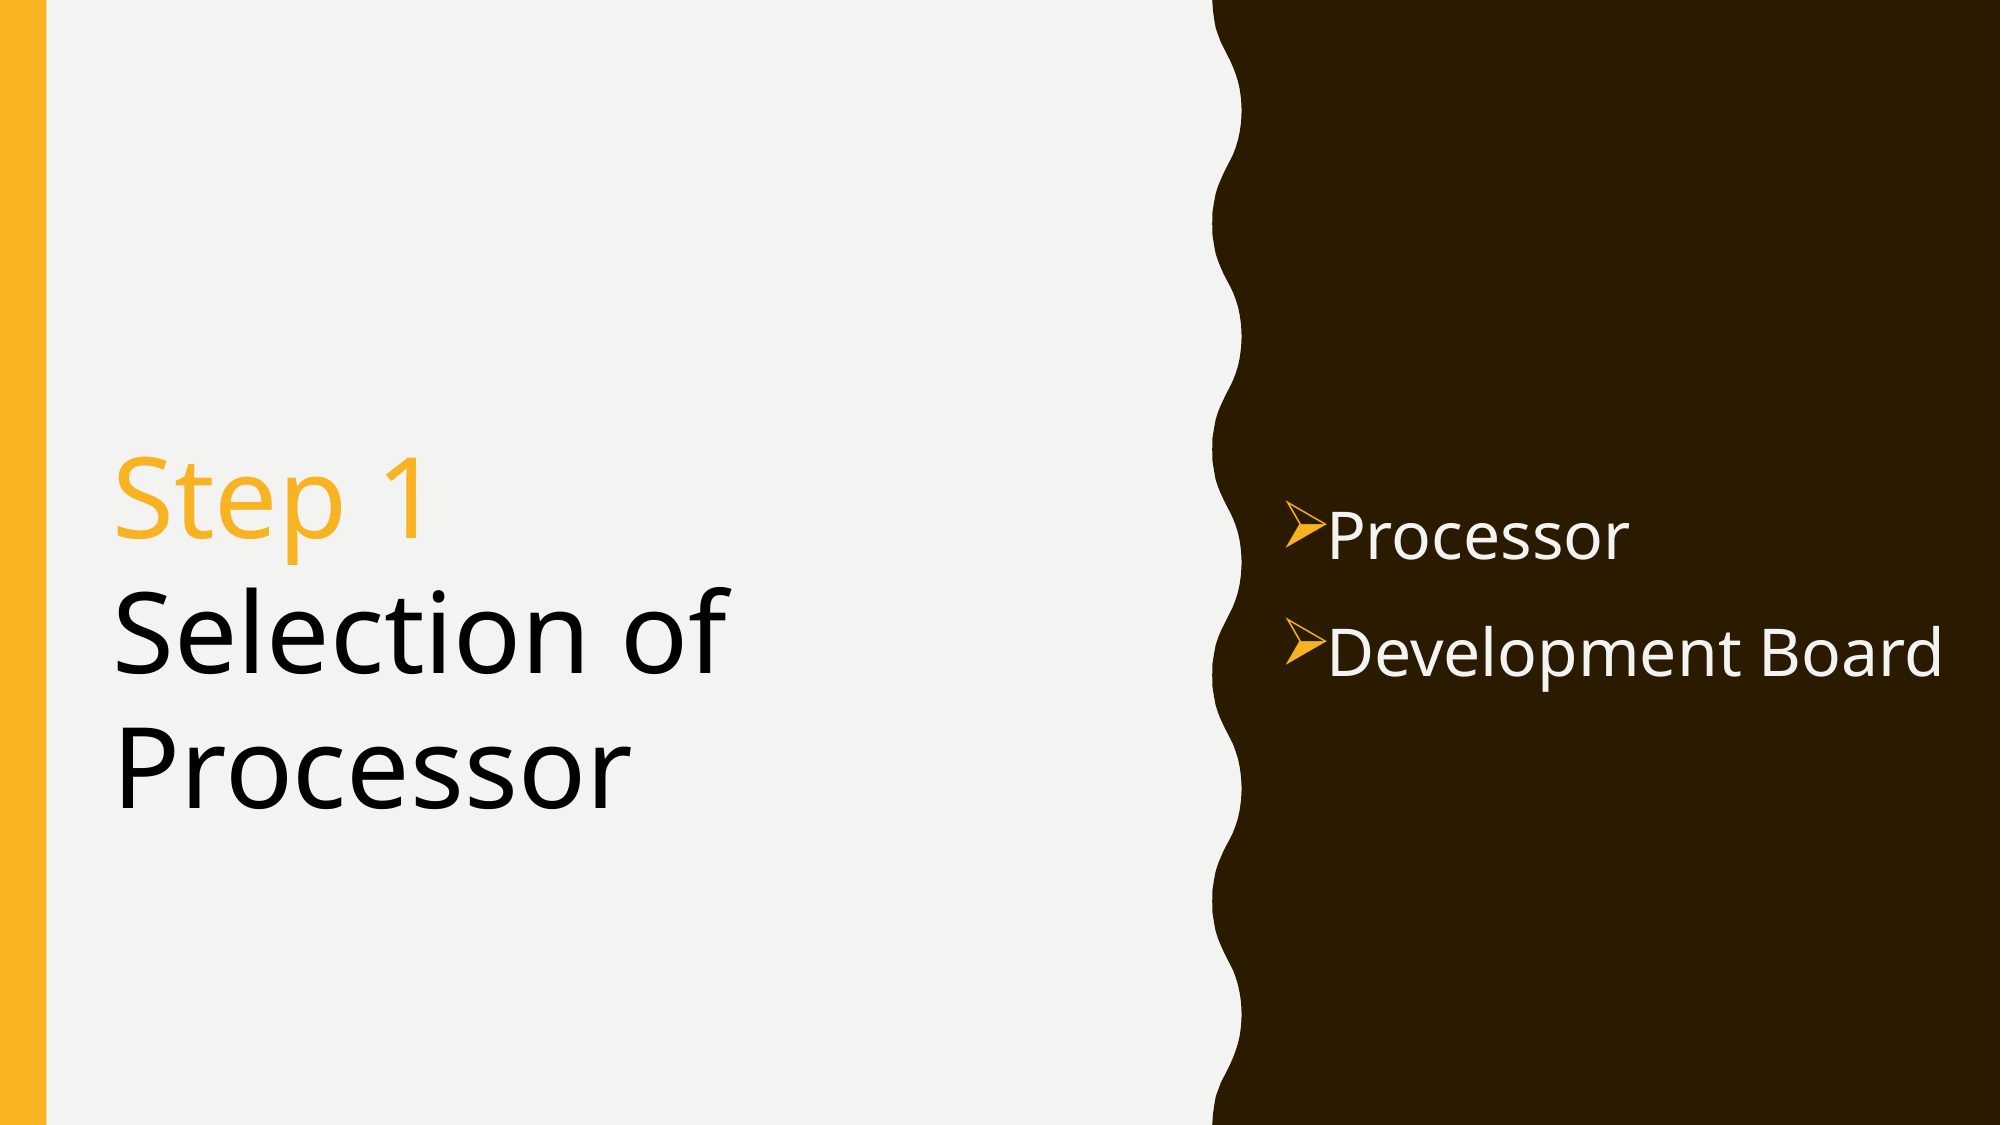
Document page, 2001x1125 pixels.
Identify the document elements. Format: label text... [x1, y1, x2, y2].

text_box Step 1 Selection of Processor [97, 418, 1203, 839]
list Processor Development Board [1264, 469, 1988, 758]
